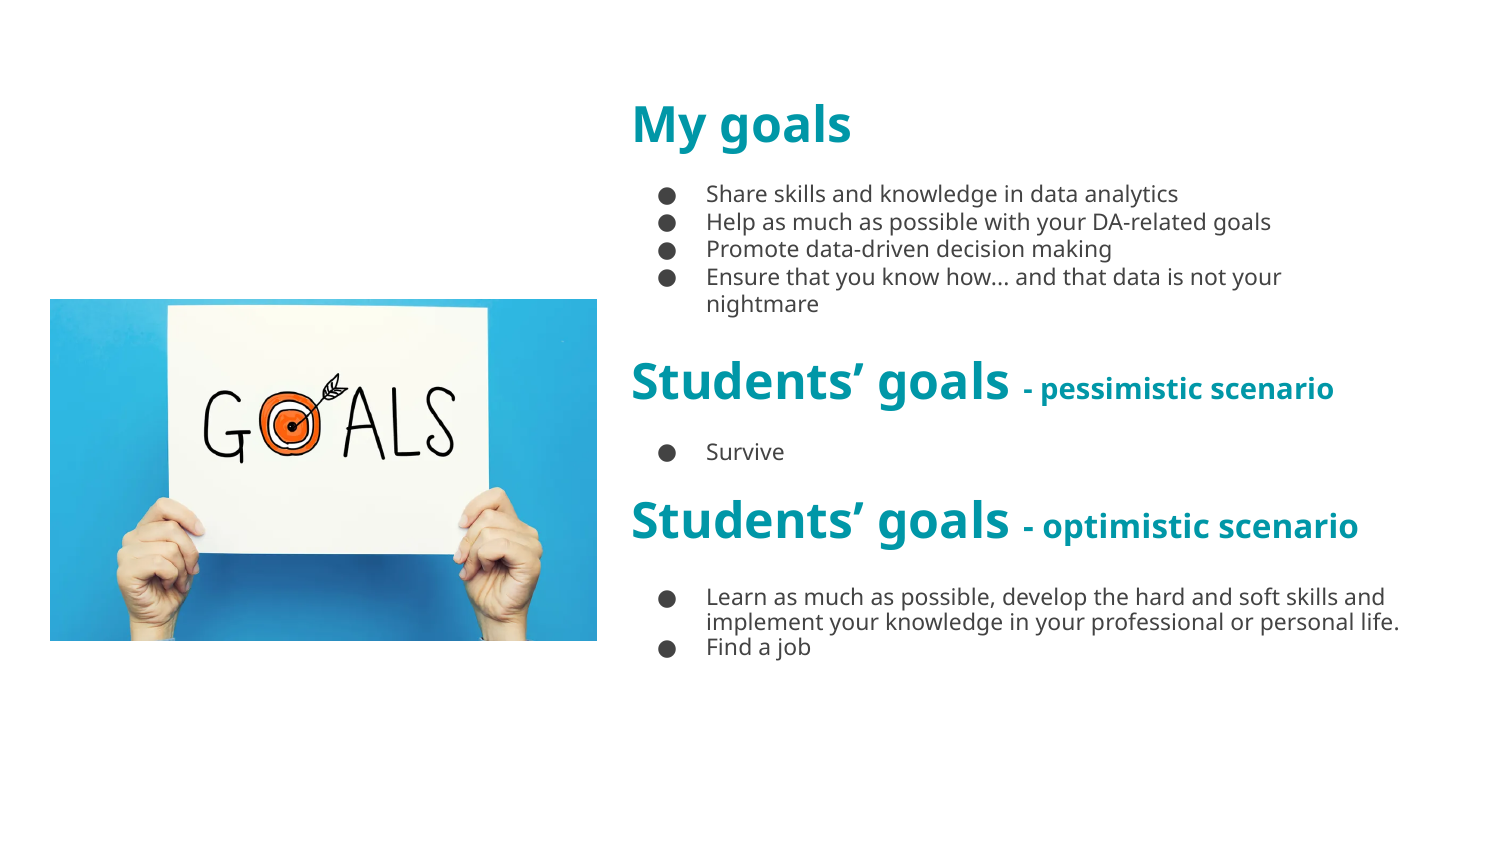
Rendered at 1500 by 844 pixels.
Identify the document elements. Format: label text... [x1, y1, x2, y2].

text_box Students’ goals - pessimistic scenario Survive [616, 334, 1406, 473]
text_box Students’ goals - optimistic scenario Learn as much as possible, develop the hard and soft skills and implement your knowledge in your professional or personal life. Find a job [615, 473, 1435, 730]
text_box My goals Share skills and knowledge in data analytics Help as much as possible with your DA-related goals Promote data-driven decision making Ensure that you know how... and that data is not your nightmare [616, 77, 1406, 332]
picture [49, 298, 597, 641]
